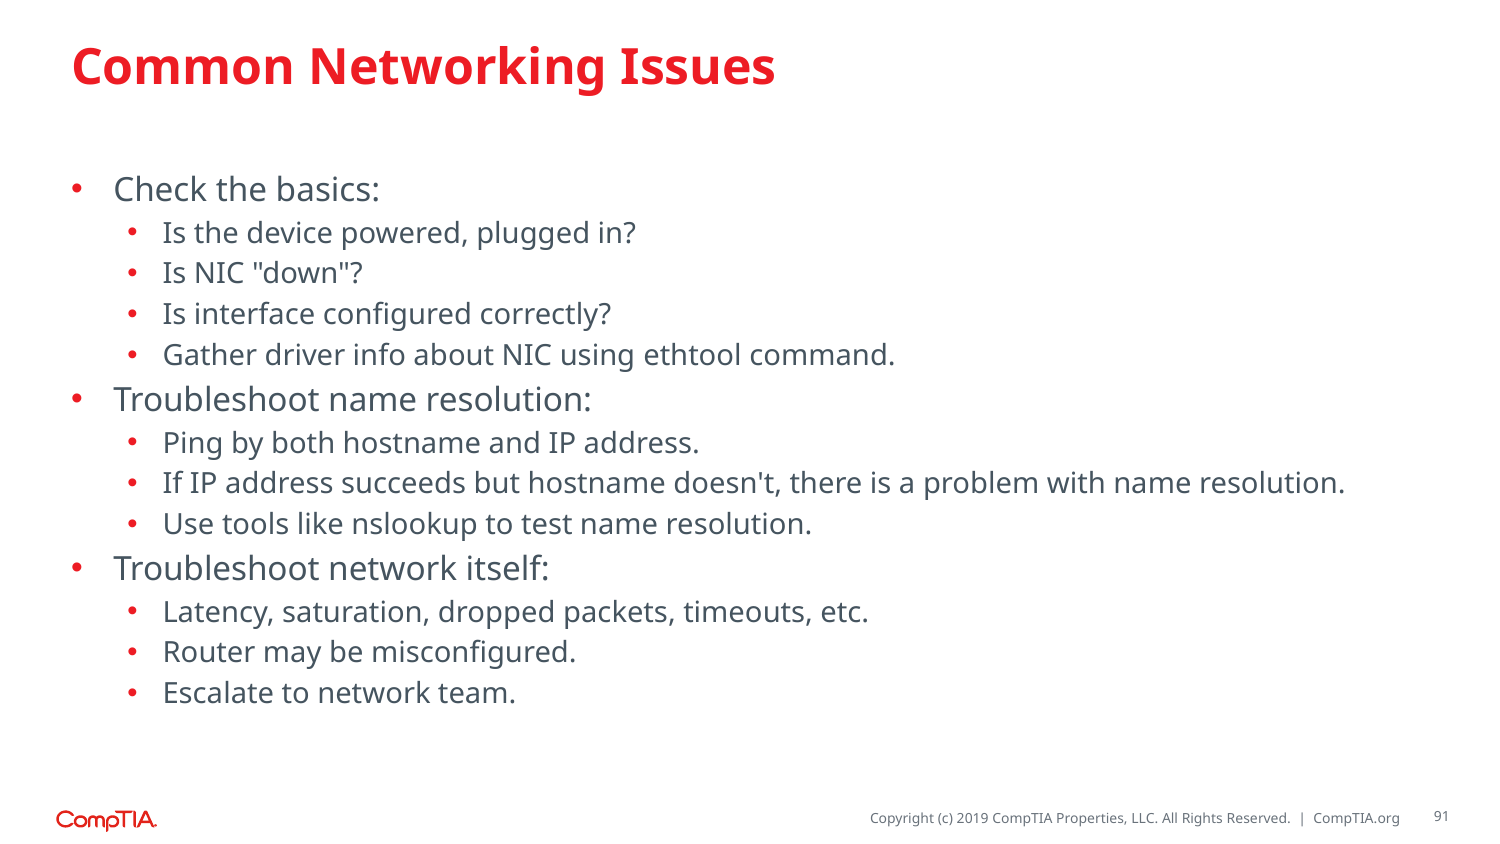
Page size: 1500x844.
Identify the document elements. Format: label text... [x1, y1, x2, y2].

title Common Networking Issues [56, 12, 1444, 117]
list Check the basics: Is the device powered, plugged in? Is NIC "down"? Is interface configured correctly? Gather driver info about NIC using ethtool command. Troubleshoot name resolution: Ping by both hostname and IP address. If IP address succeeds but hostname doesn't, there is a problem with name resolution. Use tools like nslookup to test name resolution. Troubleshoot network itself: Latency, saturation, dropped packets, timeouts, etc. Router may be misconfigured. Escalate to network team. [56, 160, 1444, 746]
slide_number 91 [1407, 800, 1450, 835]
